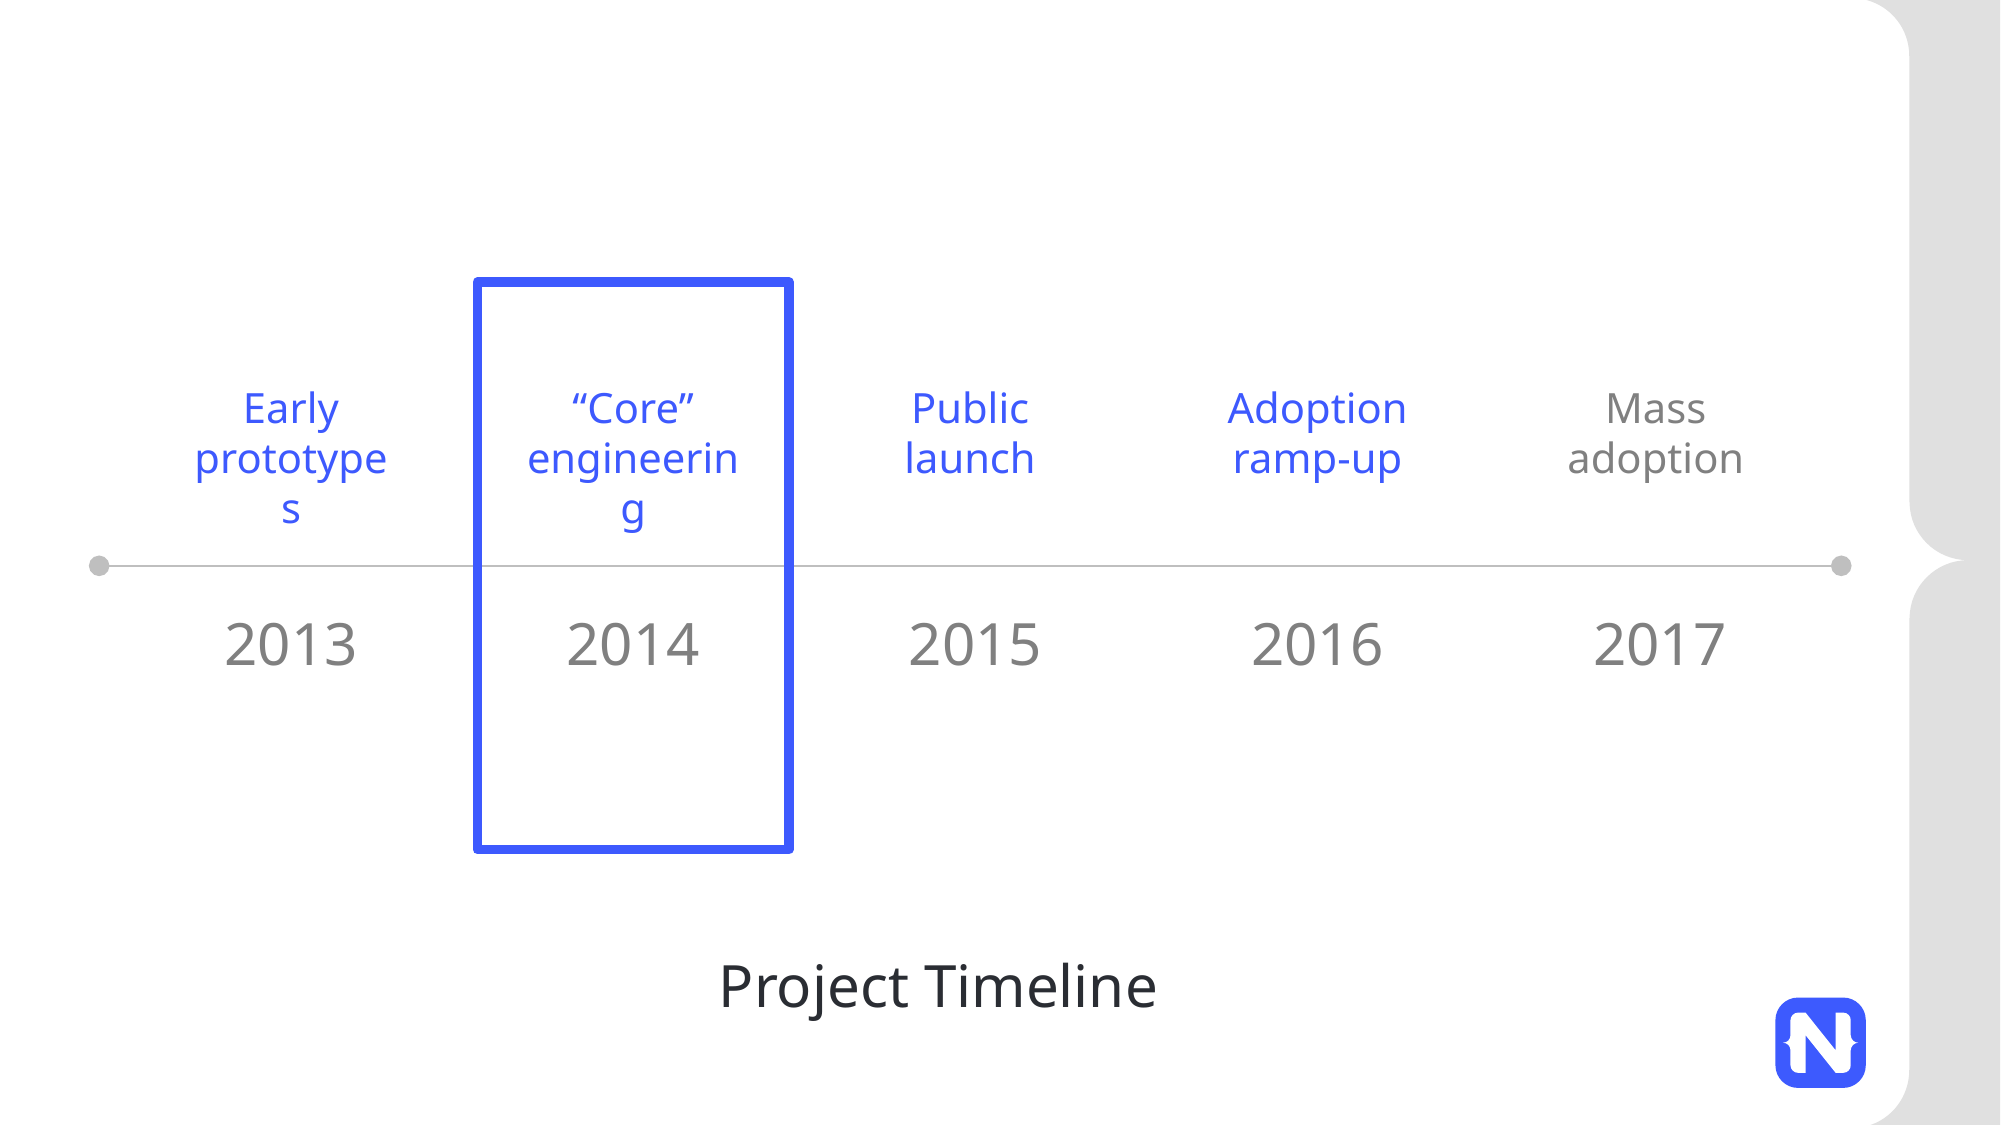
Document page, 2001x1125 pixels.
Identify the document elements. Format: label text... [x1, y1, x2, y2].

text_box Project Timeline [704, 942, 1173, 1027]
text_box Early prototypes [172, 374, 410, 540]
text_box 2017 [1578, 600, 1742, 685]
text_box 2013 [209, 600, 373, 685]
text_box 2015 [894, 600, 1057, 685]
text_box [477, 281, 790, 565]
text_box 2016 [1236, 600, 1399, 685]
text_box Public launch [851, 374, 1090, 489]
text_box Adoption ramp-up [1198, 374, 1437, 489]
text_box Mass adoption [1536, 374, 1775, 489]
text_box [477, 567, 790, 851]
